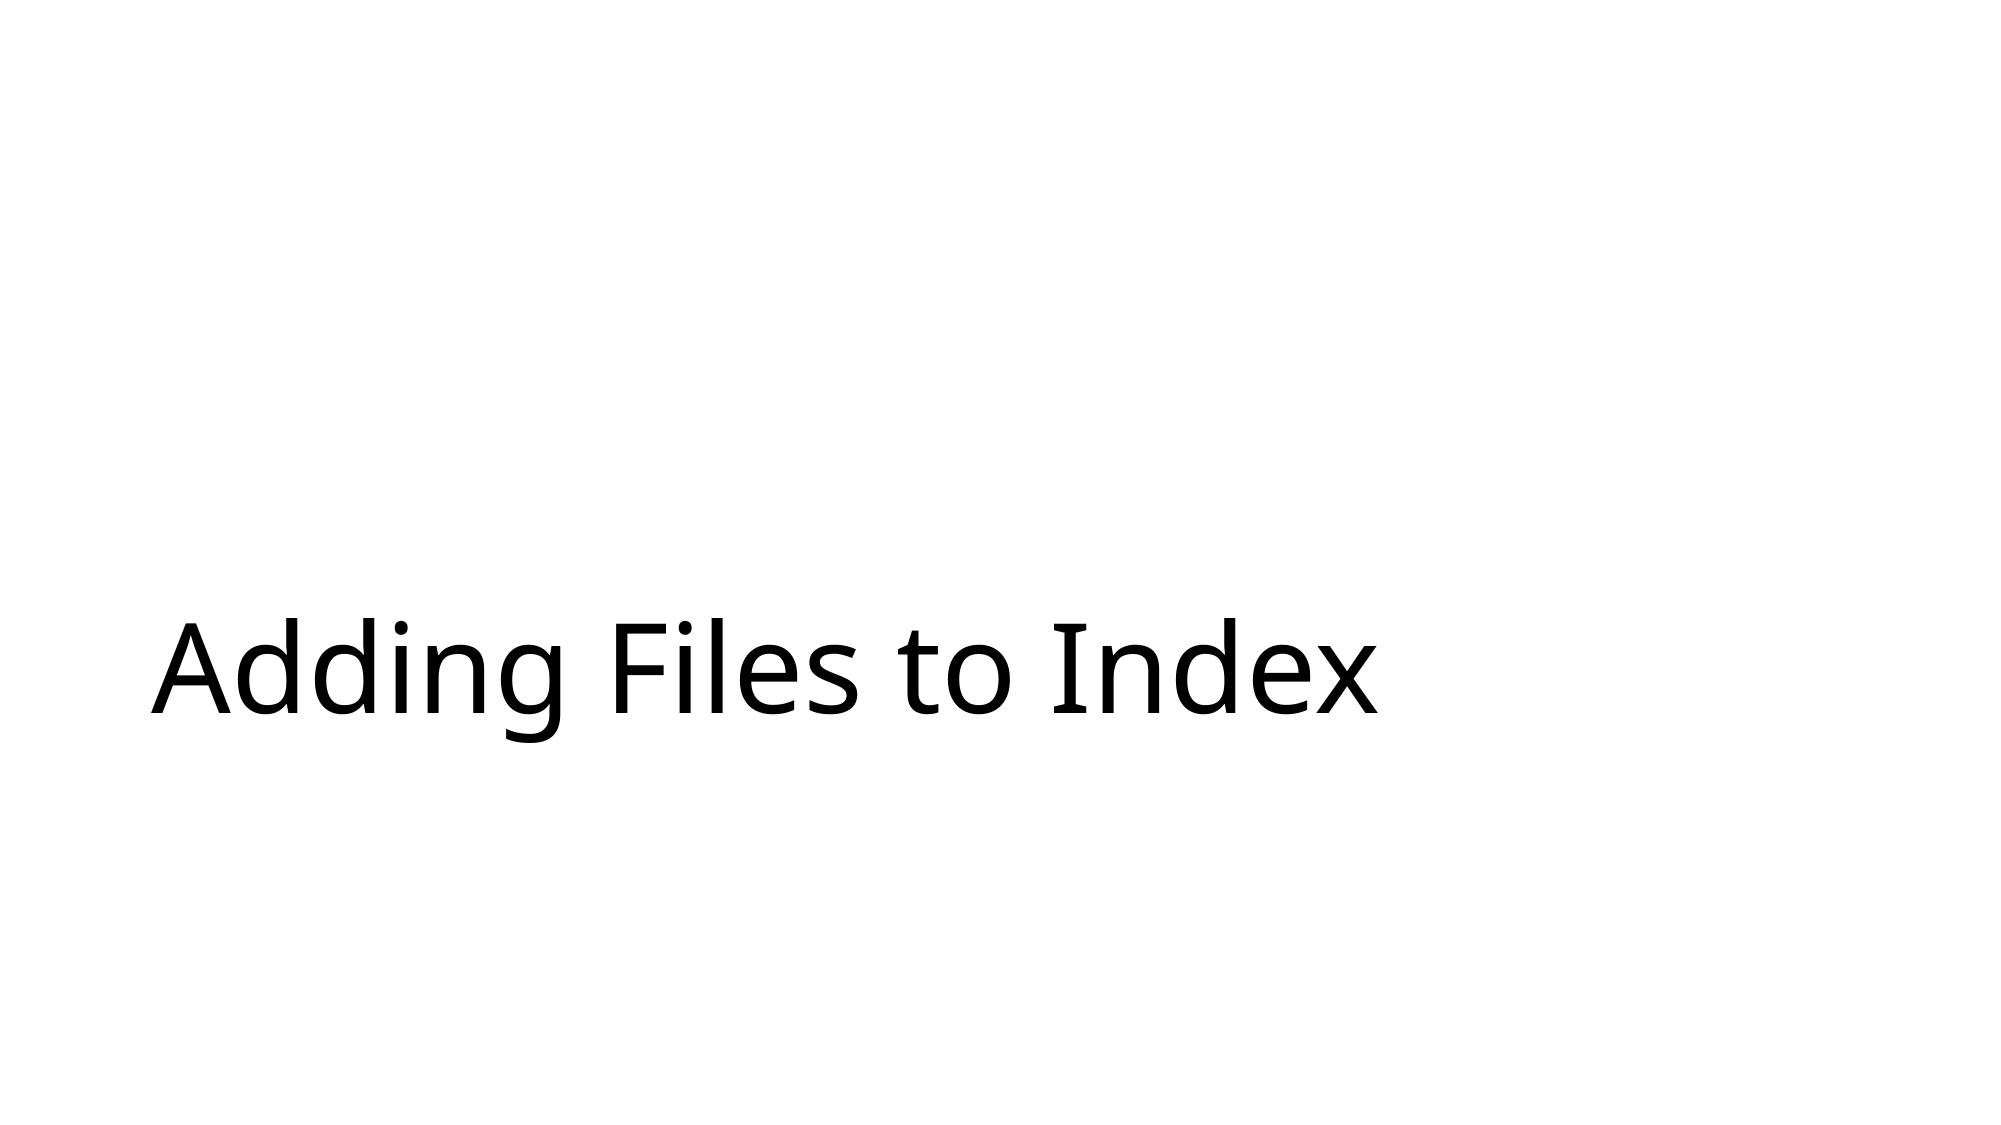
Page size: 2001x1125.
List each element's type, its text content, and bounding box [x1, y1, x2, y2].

title Adding Files to Index [136, 280, 1862, 749]
